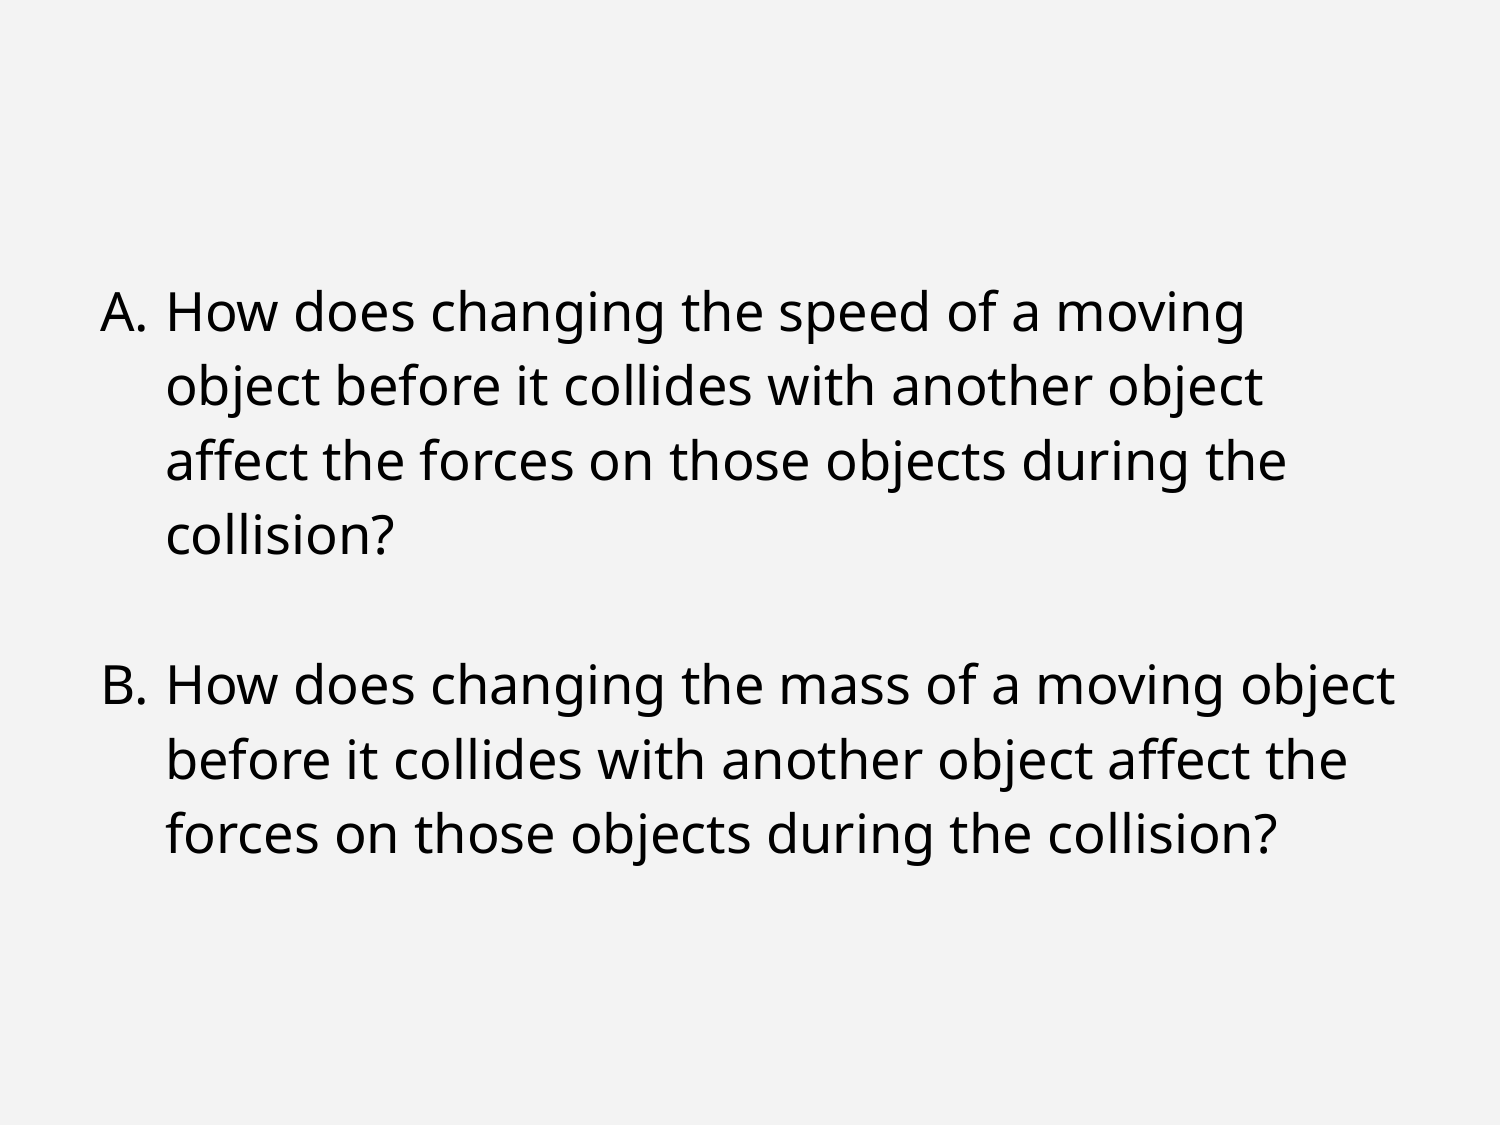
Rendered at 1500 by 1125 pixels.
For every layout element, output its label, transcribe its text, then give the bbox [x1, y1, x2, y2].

list How does changing the speed of a moving object before it collides with another object affect the forces on those objects during the collision? How does changing the mass of a moving object before it collides with another object affect the forces on those objects during the collision? [75, 252, 1425, 1000]
